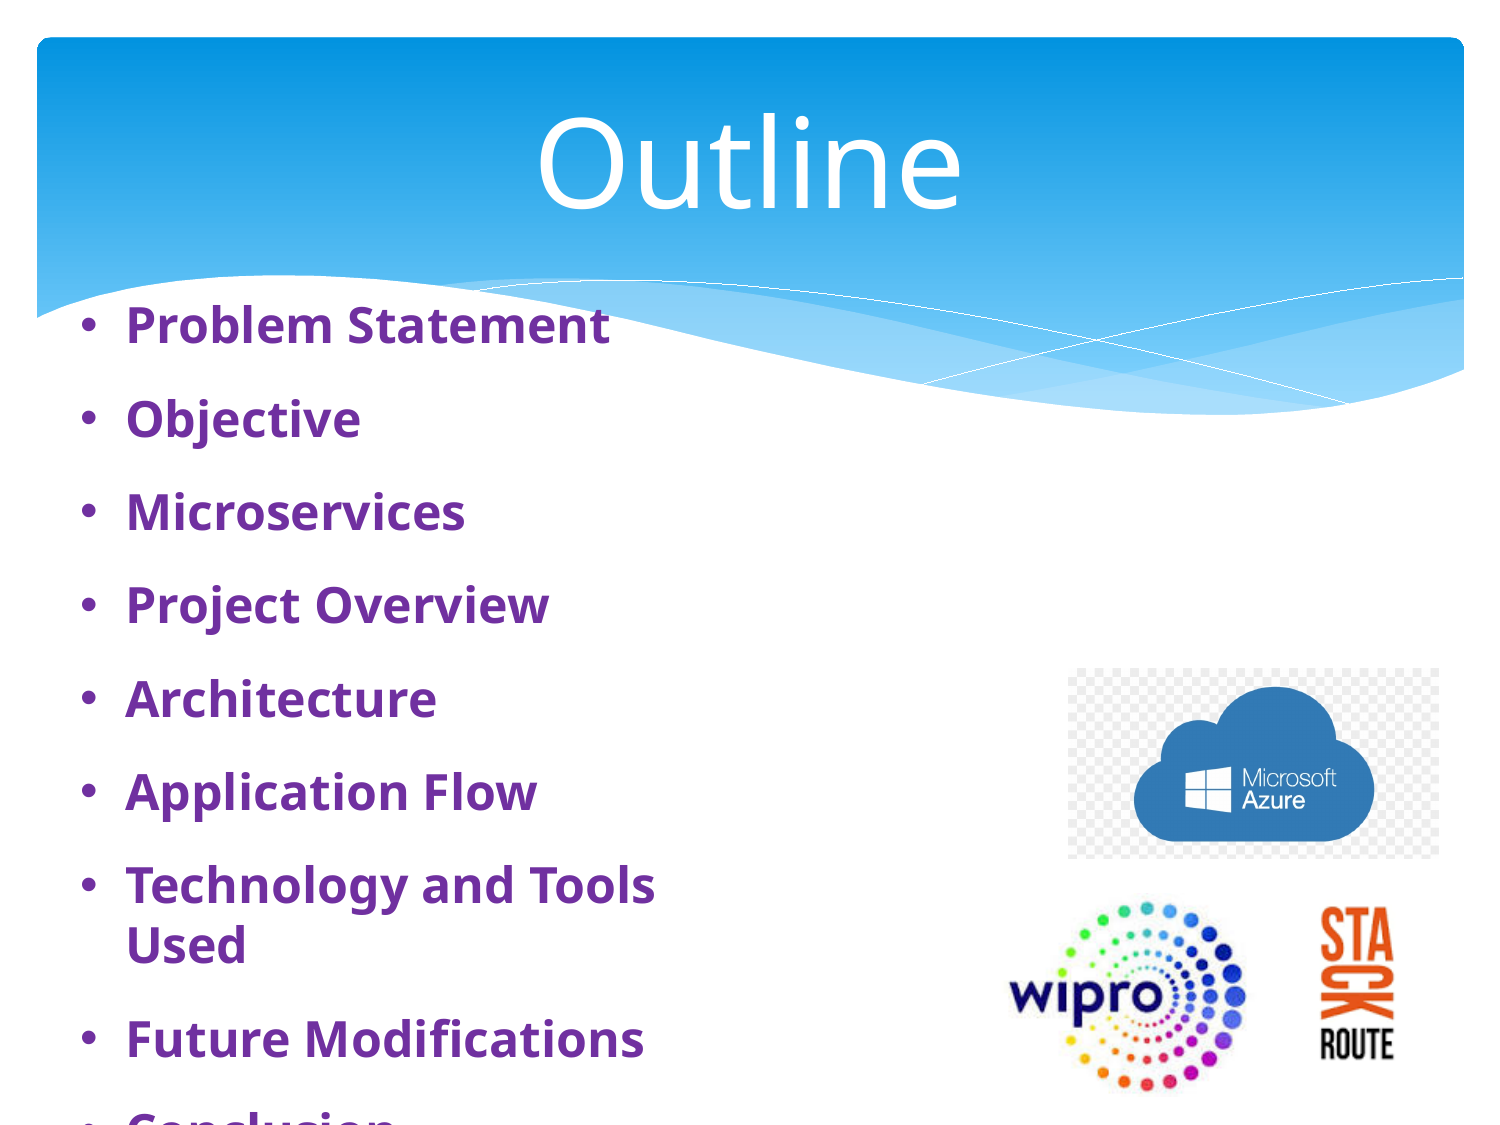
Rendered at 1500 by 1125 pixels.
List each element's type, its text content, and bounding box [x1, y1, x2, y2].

picture [946, 885, 1500, 1097]
title Outline [75, 55, 1425, 261]
picture [1068, 668, 1439, 859]
text_box Problem Statement Objective Microservices Project Overview Architecture Application Flow Technology and Tools Used Future Modifications Conclusion [64, 278, 735, 1125]
